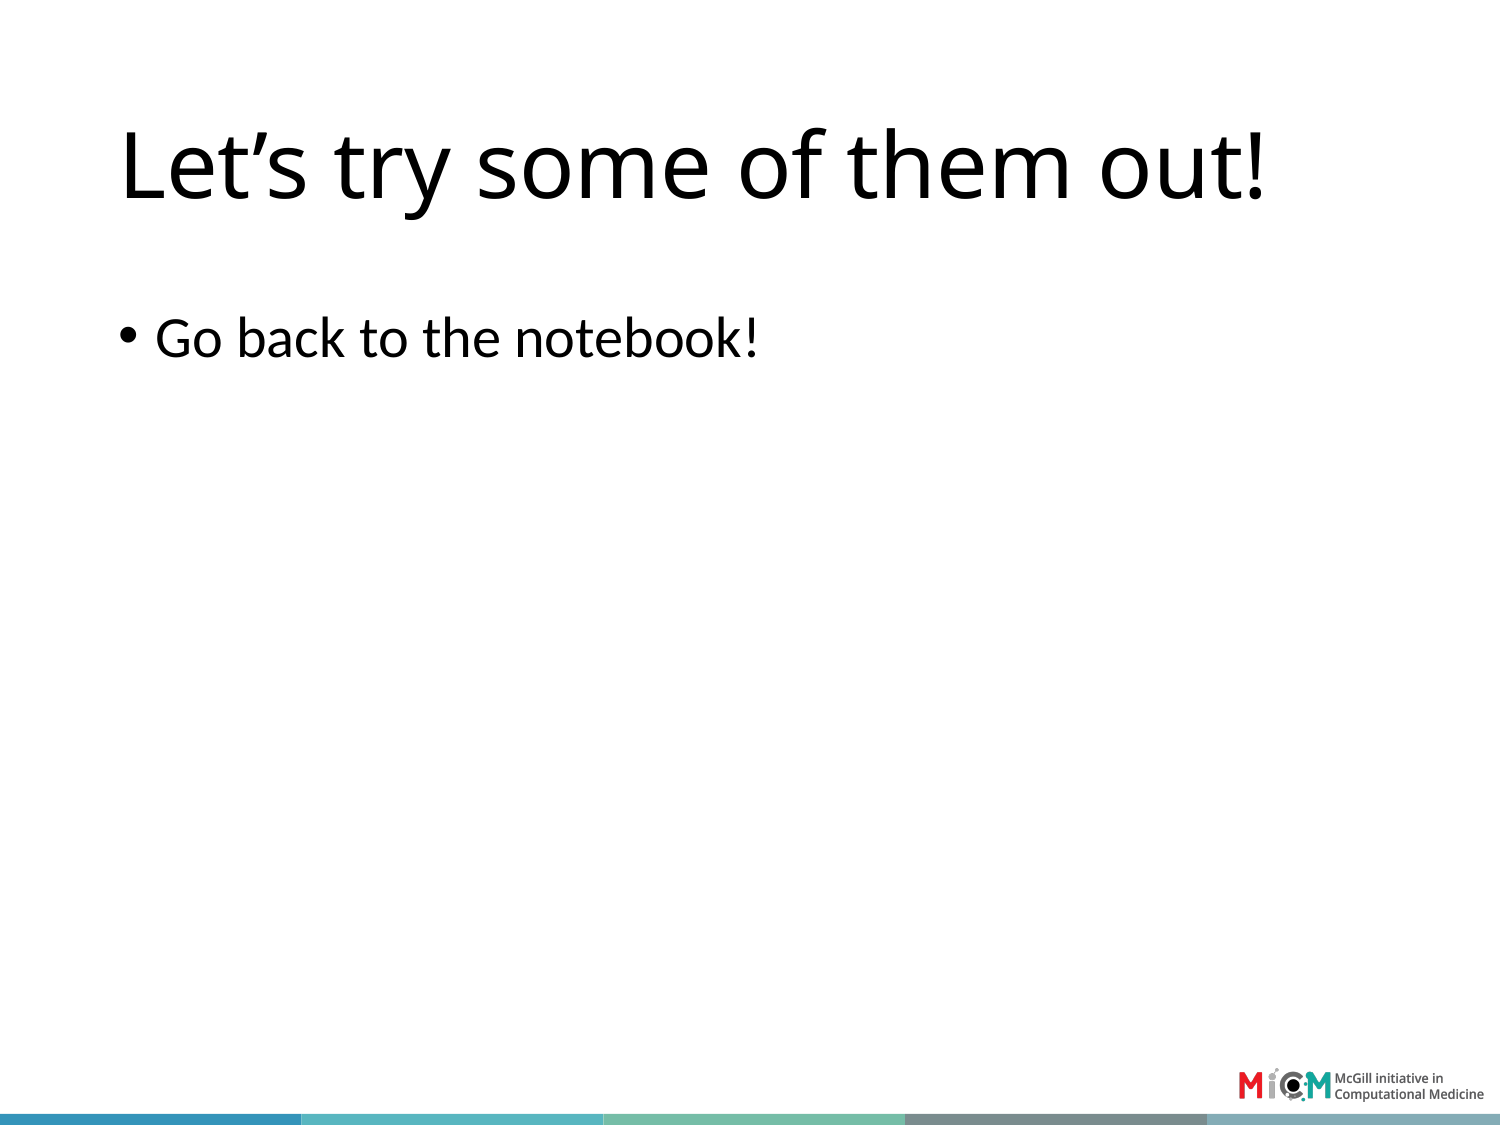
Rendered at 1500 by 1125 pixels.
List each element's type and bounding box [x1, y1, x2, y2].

title [103, 59, 1397, 278]
list [103, 299, 1397, 1014]
picture [1211, 1051, 1500, 1122]
